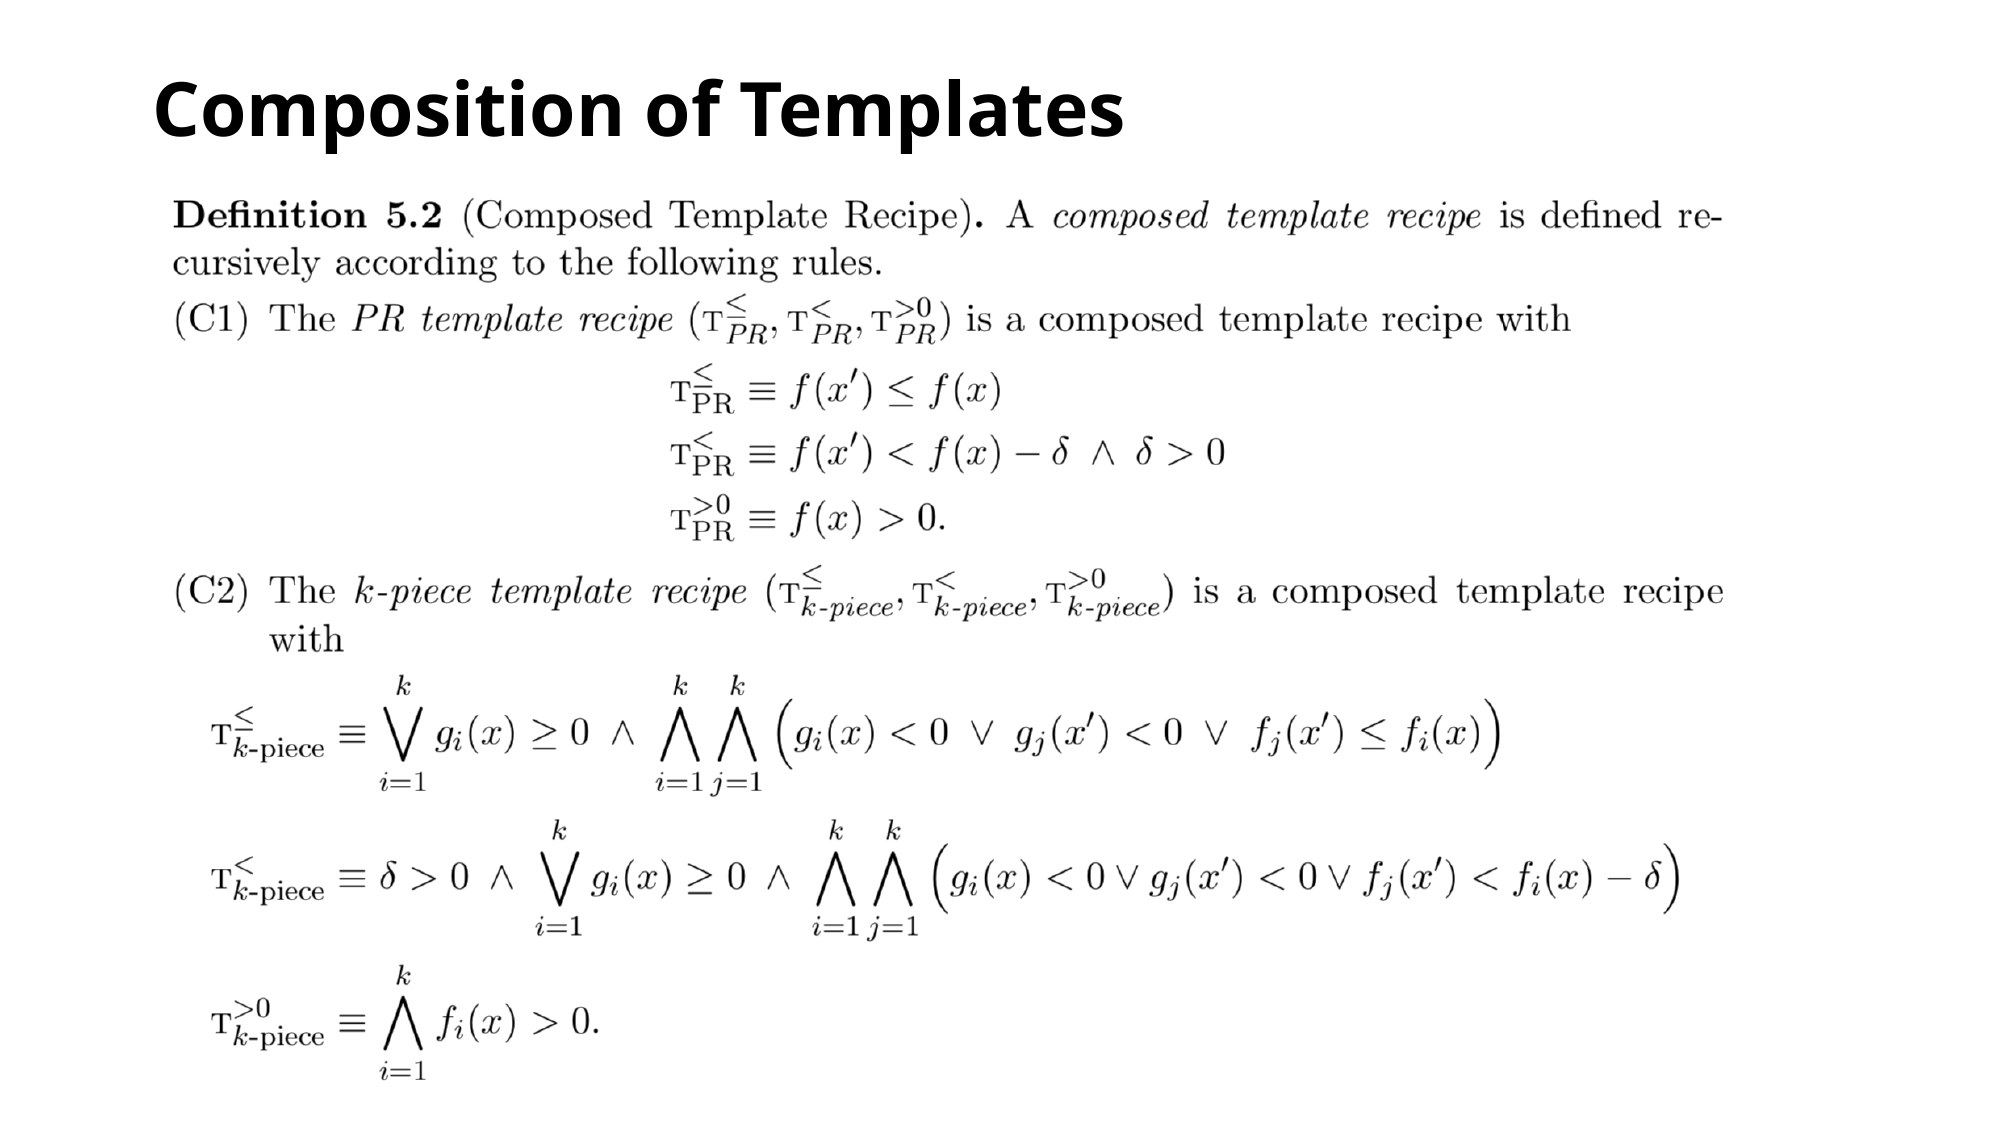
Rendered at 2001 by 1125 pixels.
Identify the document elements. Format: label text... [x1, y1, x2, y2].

picture [164, 188, 1742, 1100]
title Composition of Templates [137, 59, 1863, 166]
